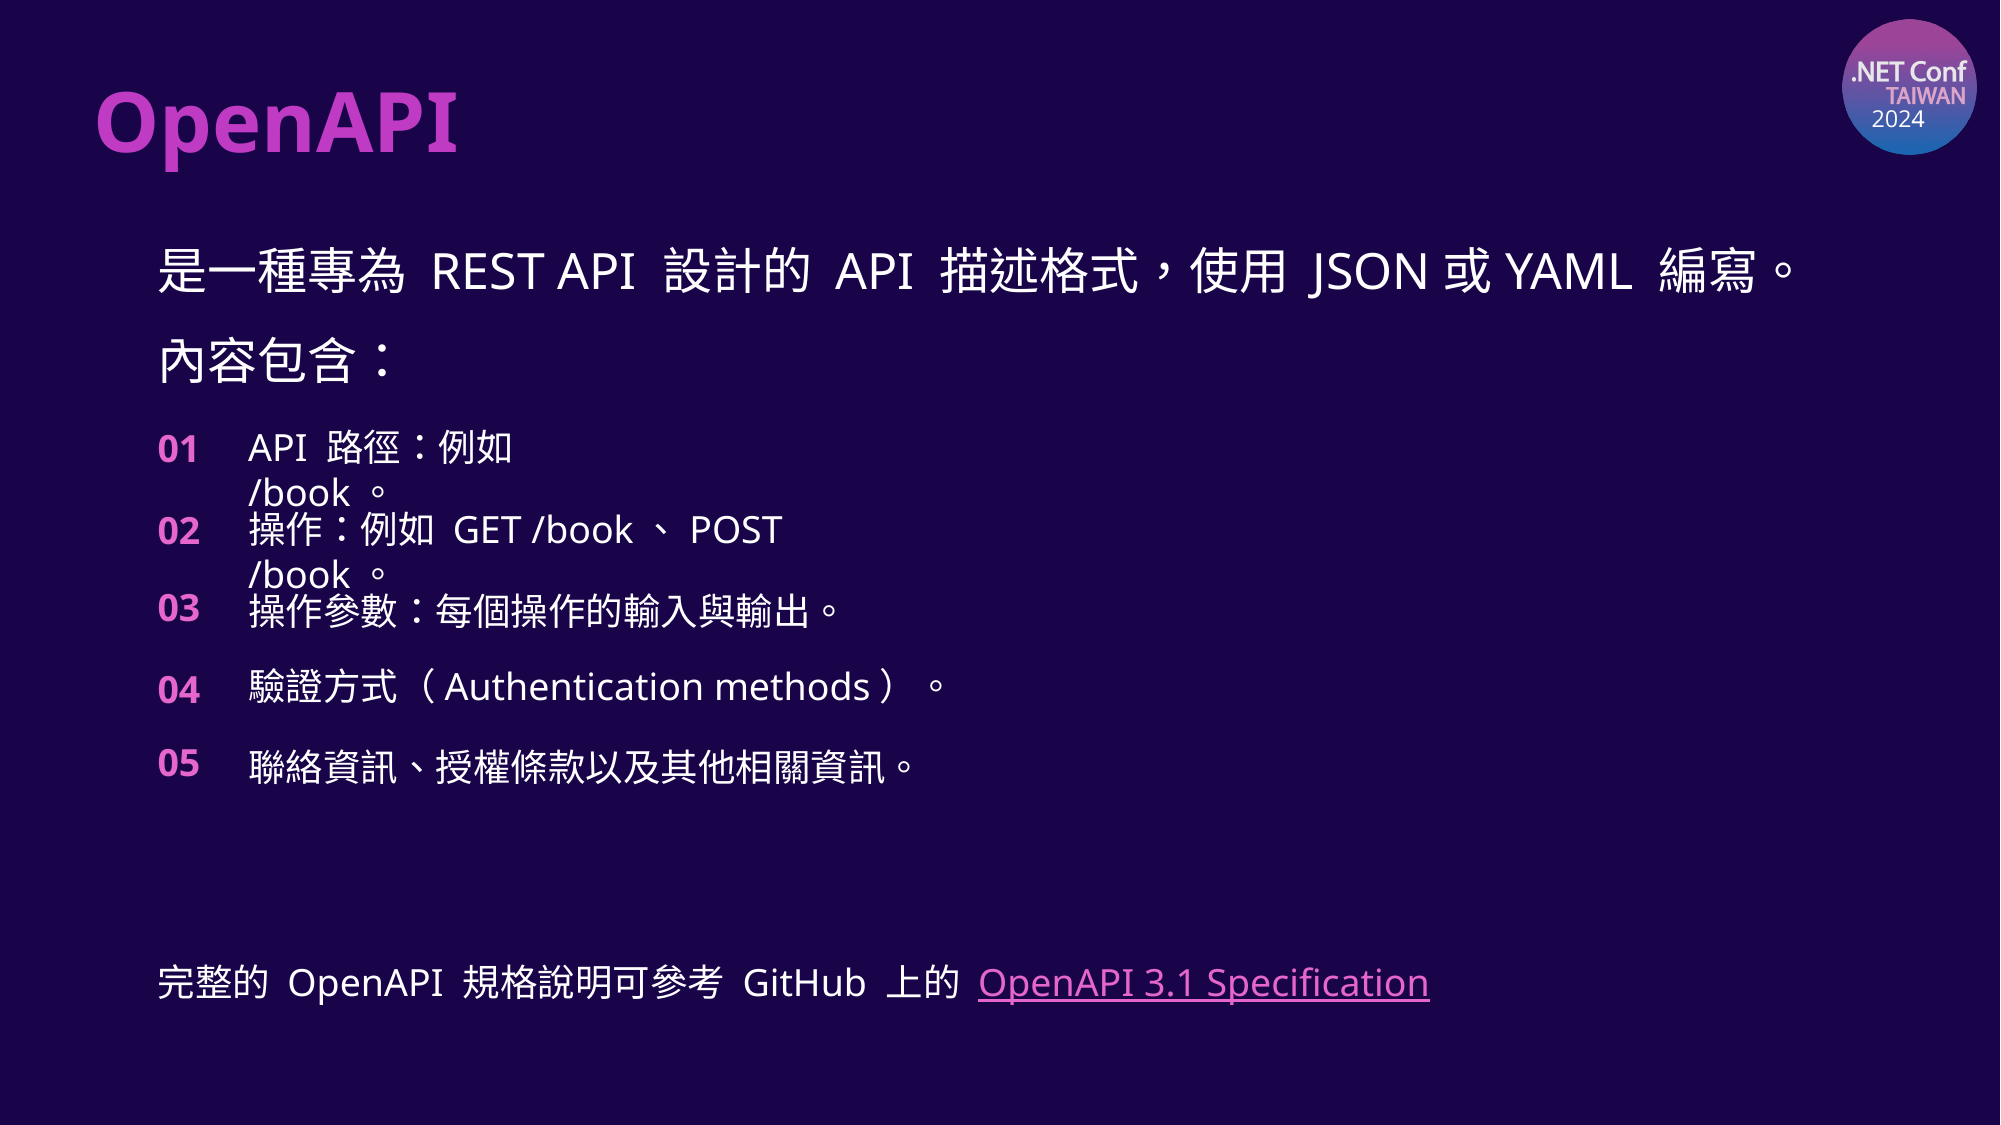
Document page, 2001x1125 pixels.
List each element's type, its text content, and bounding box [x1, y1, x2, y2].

list 02 [157, 506, 224, 553]
list 04 [157, 666, 224, 712]
text_box 03 [157, 584, 224, 630]
text_box 完整的 OpenAPI 規格說明可參考 GitHub 上的 OpenAPI 3.1 Specification [157, 958, 1742, 1010]
list 聯絡資訊、授權條款以及其他相關資訊。 [248, 743, 1154, 790]
picture [1842, 19, 1977, 155]
list 是一種專為 REST API 設計的 API 描述格式，使用 JSON或YAML 編寫。 內容包含： [157, 209, 1843, 382]
title OpenAPI [93, 69, 1902, 171]
text_box 05 [157, 739, 224, 785]
list API 路徑：例如 /book。 [248, 424, 650, 470]
list 操作參數：每個操作的輸入與輸出。 [248, 588, 965, 634]
text_box 操作：例如 GET /book、POST /book。 [248, 505, 939, 596]
list 驗證方式（Authentication methods）。 [248, 663, 1048, 709]
list 01 [157, 425, 224, 471]
